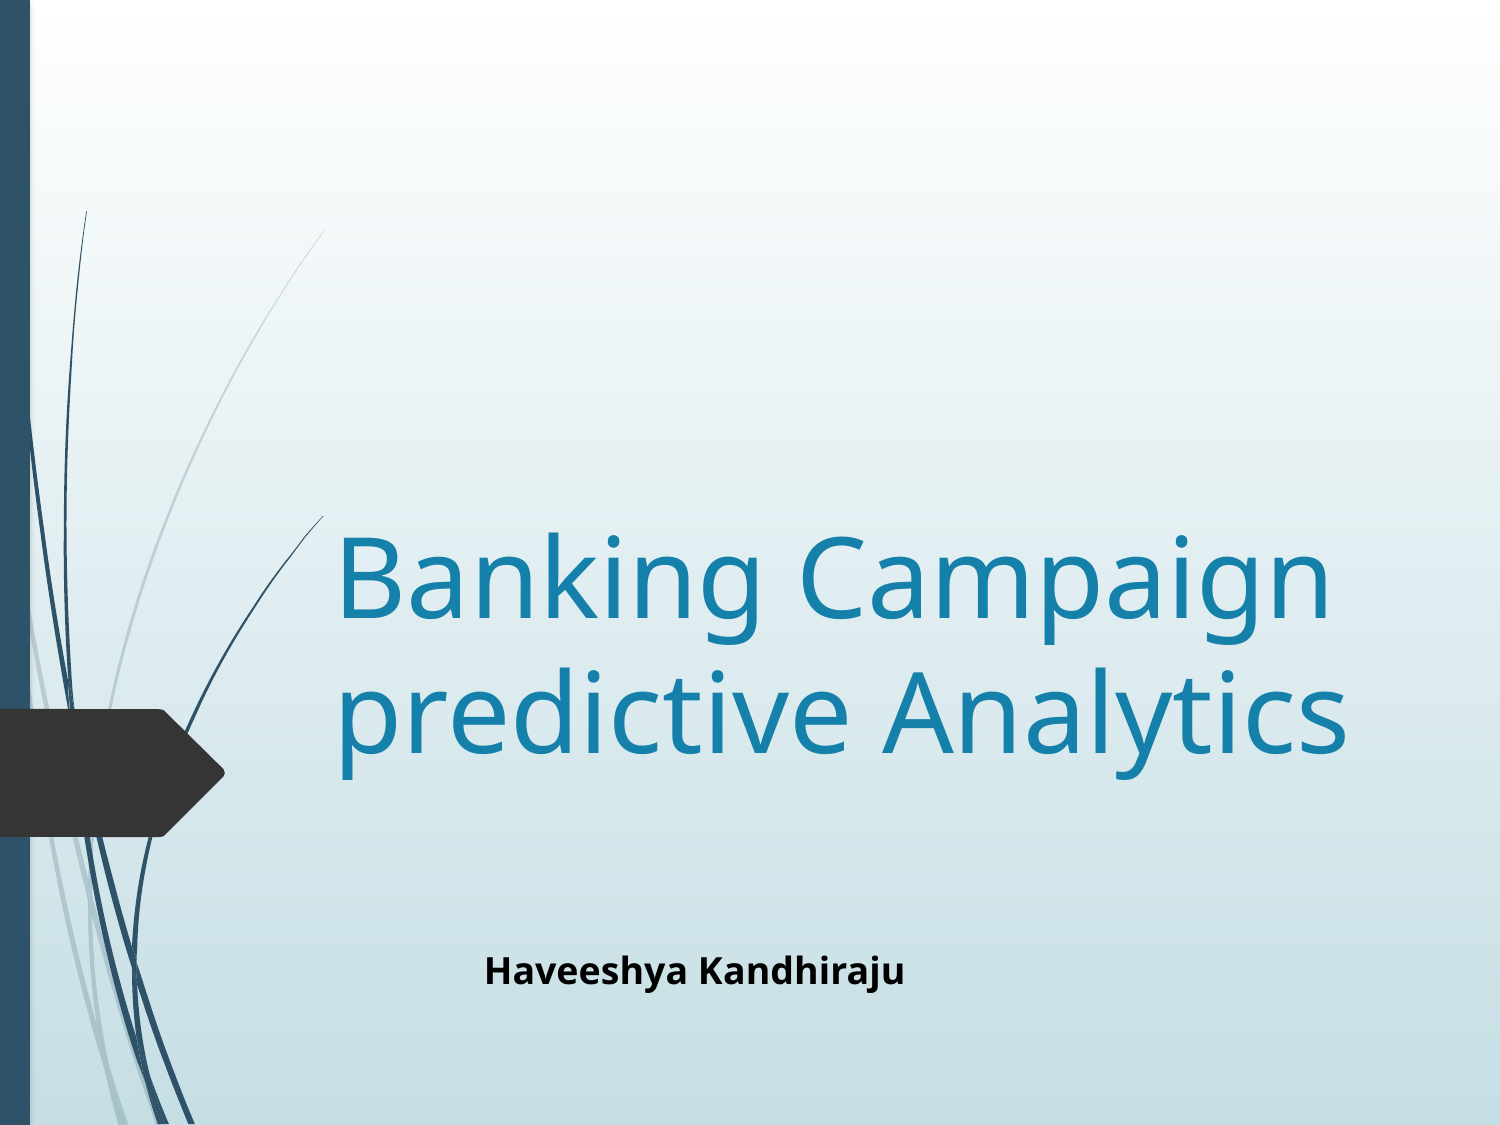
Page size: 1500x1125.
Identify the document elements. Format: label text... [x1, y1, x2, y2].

subtitle Haveeshya Kandhiraju [318, 783, 1402, 969]
title Banking Campaign predictive Analytics [318, 412, 1402, 783]
